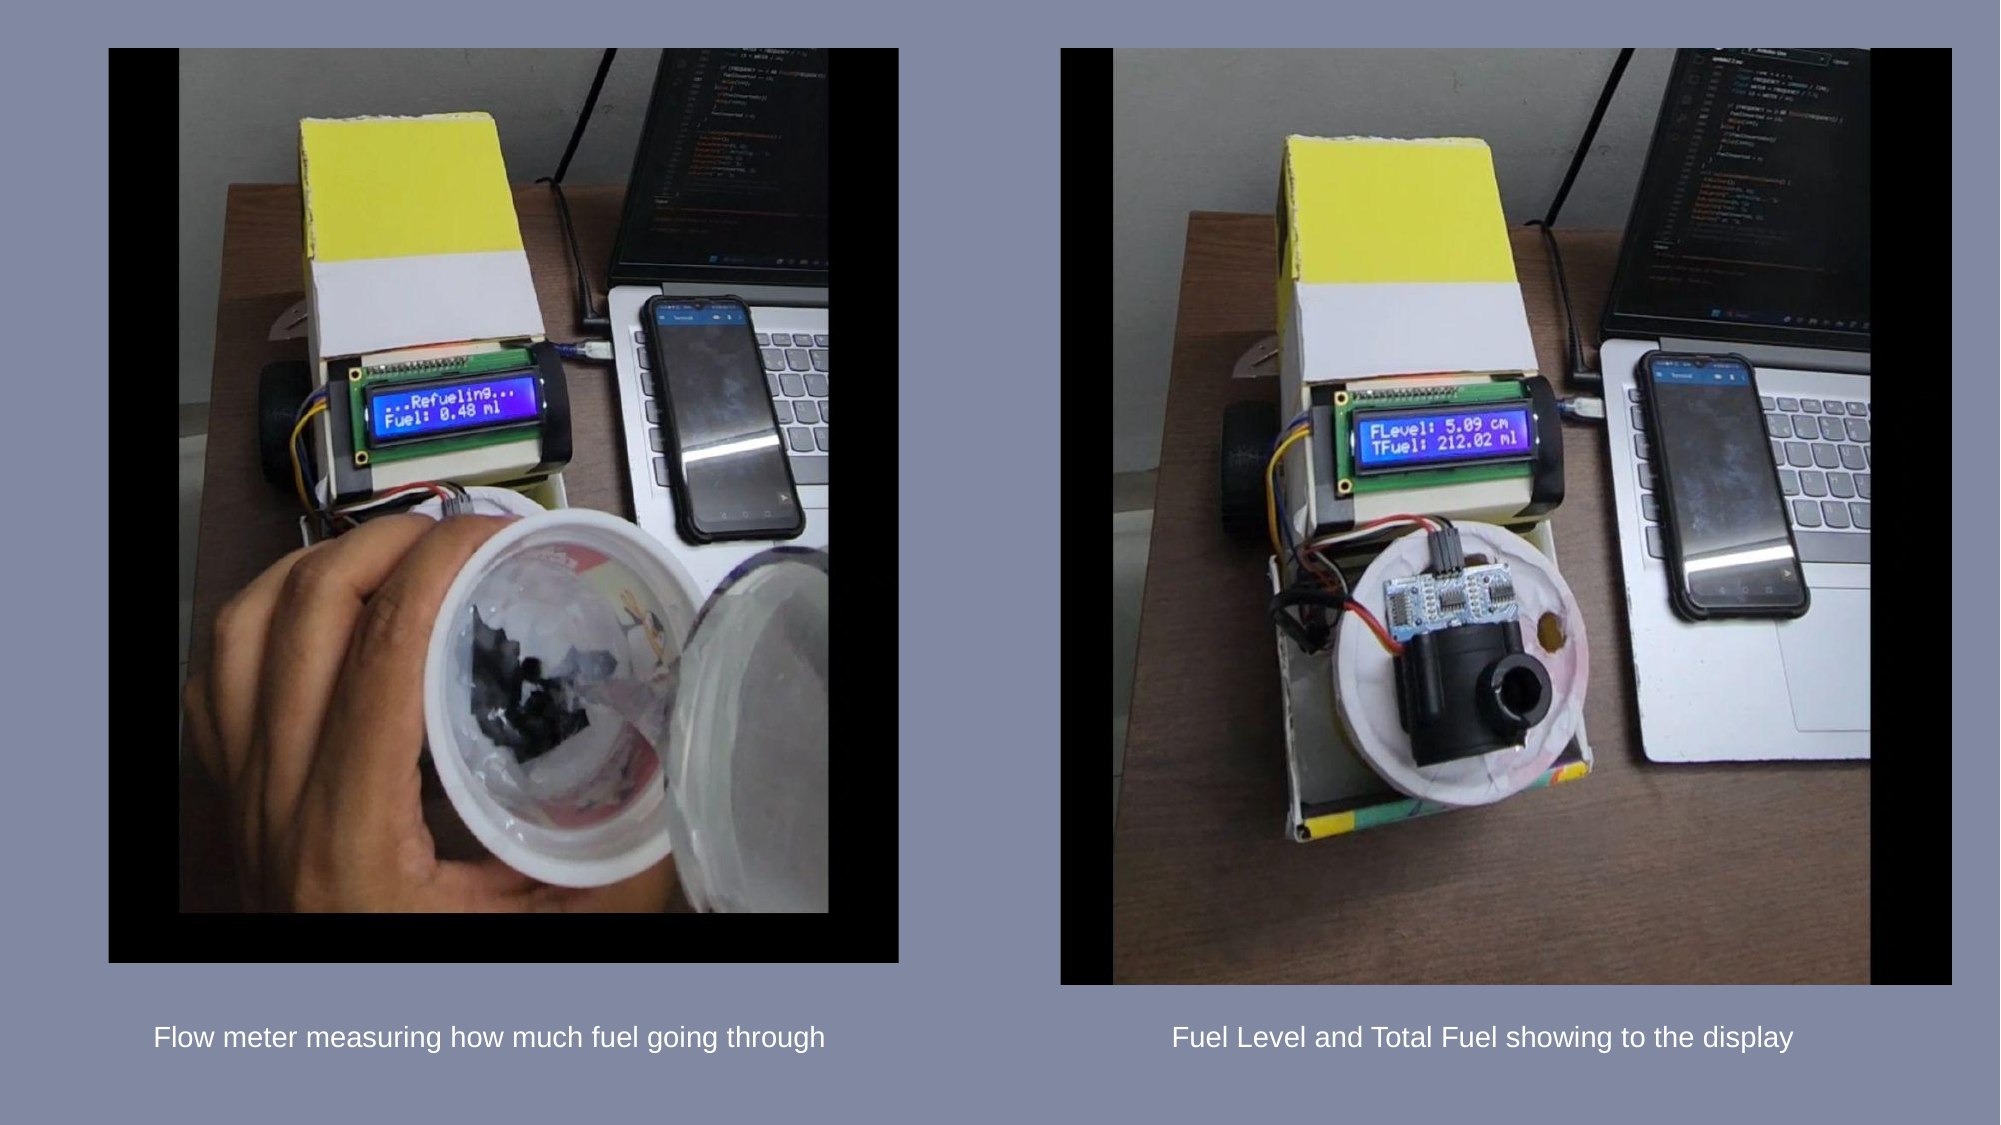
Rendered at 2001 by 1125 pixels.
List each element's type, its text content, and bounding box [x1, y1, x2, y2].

text_box Flow meter measuring how much fuel going through [138, 1003, 1112, 1069]
text_box Fuel Level and Total Fuel showing to the display [1156, 1003, 2000, 1069]
picture [108, 48, 899, 964]
picture [1060, 48, 1953, 985]
